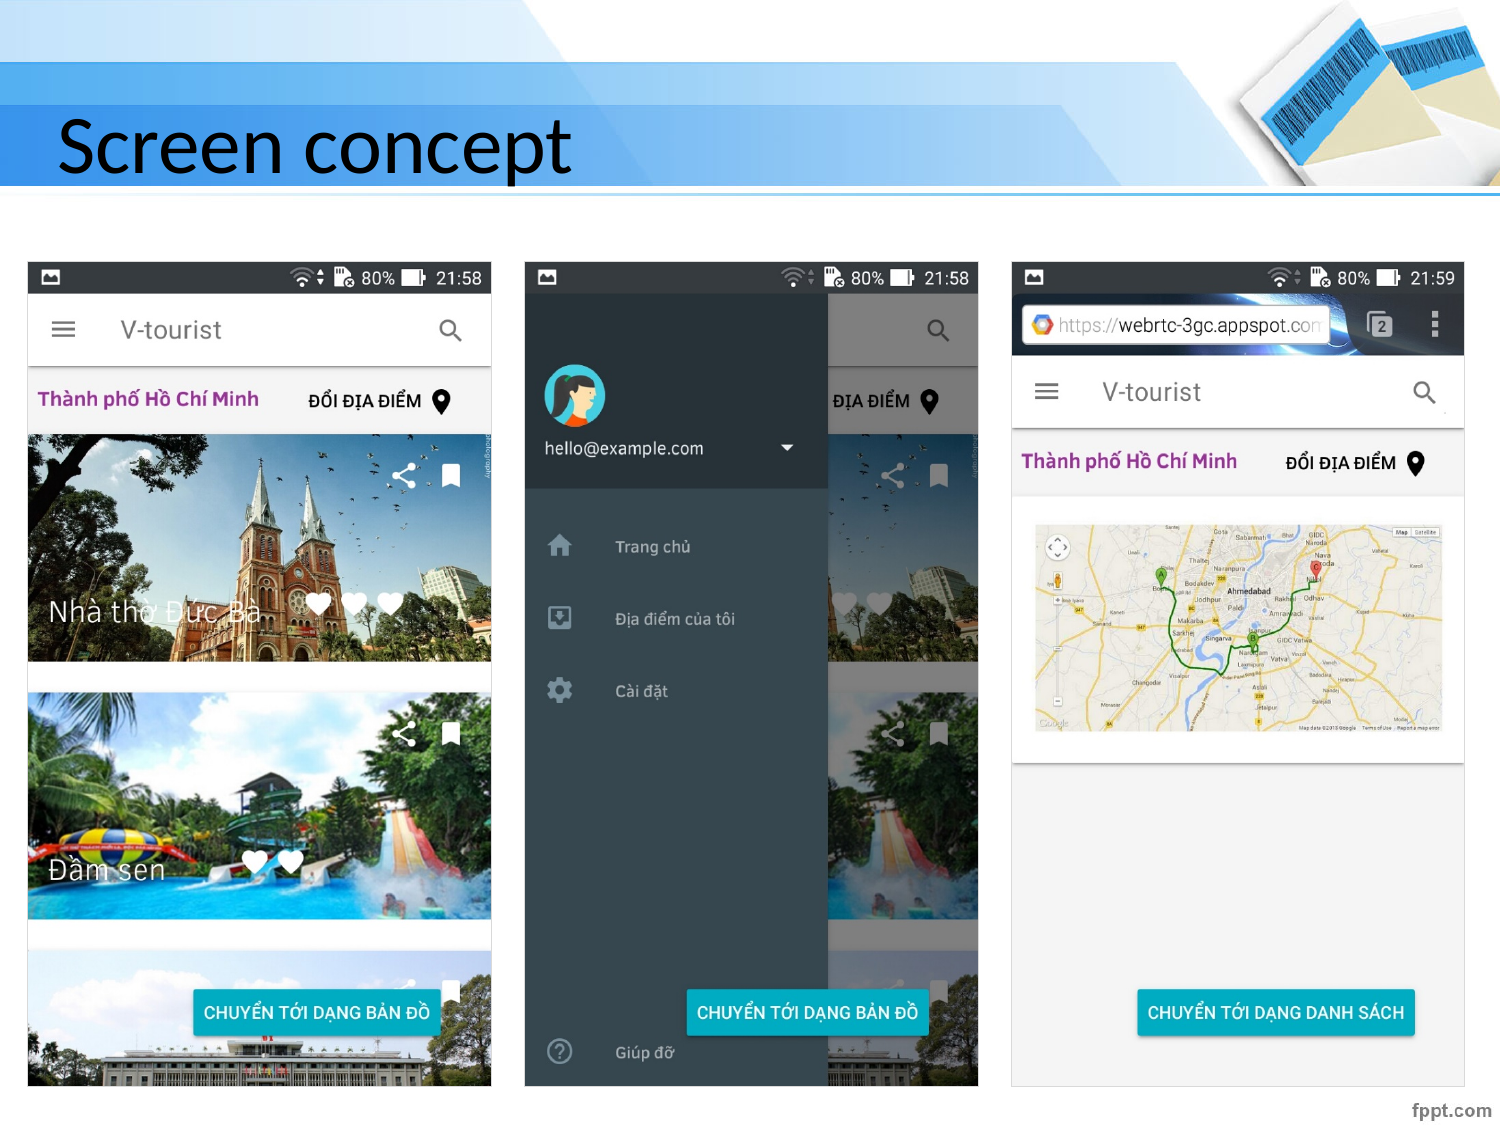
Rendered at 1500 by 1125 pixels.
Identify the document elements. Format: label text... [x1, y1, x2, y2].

text_box Screen concept [41, 82, 590, 198]
picture [0, 0, 1500, 1125]
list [524, 261, 979, 1087]
